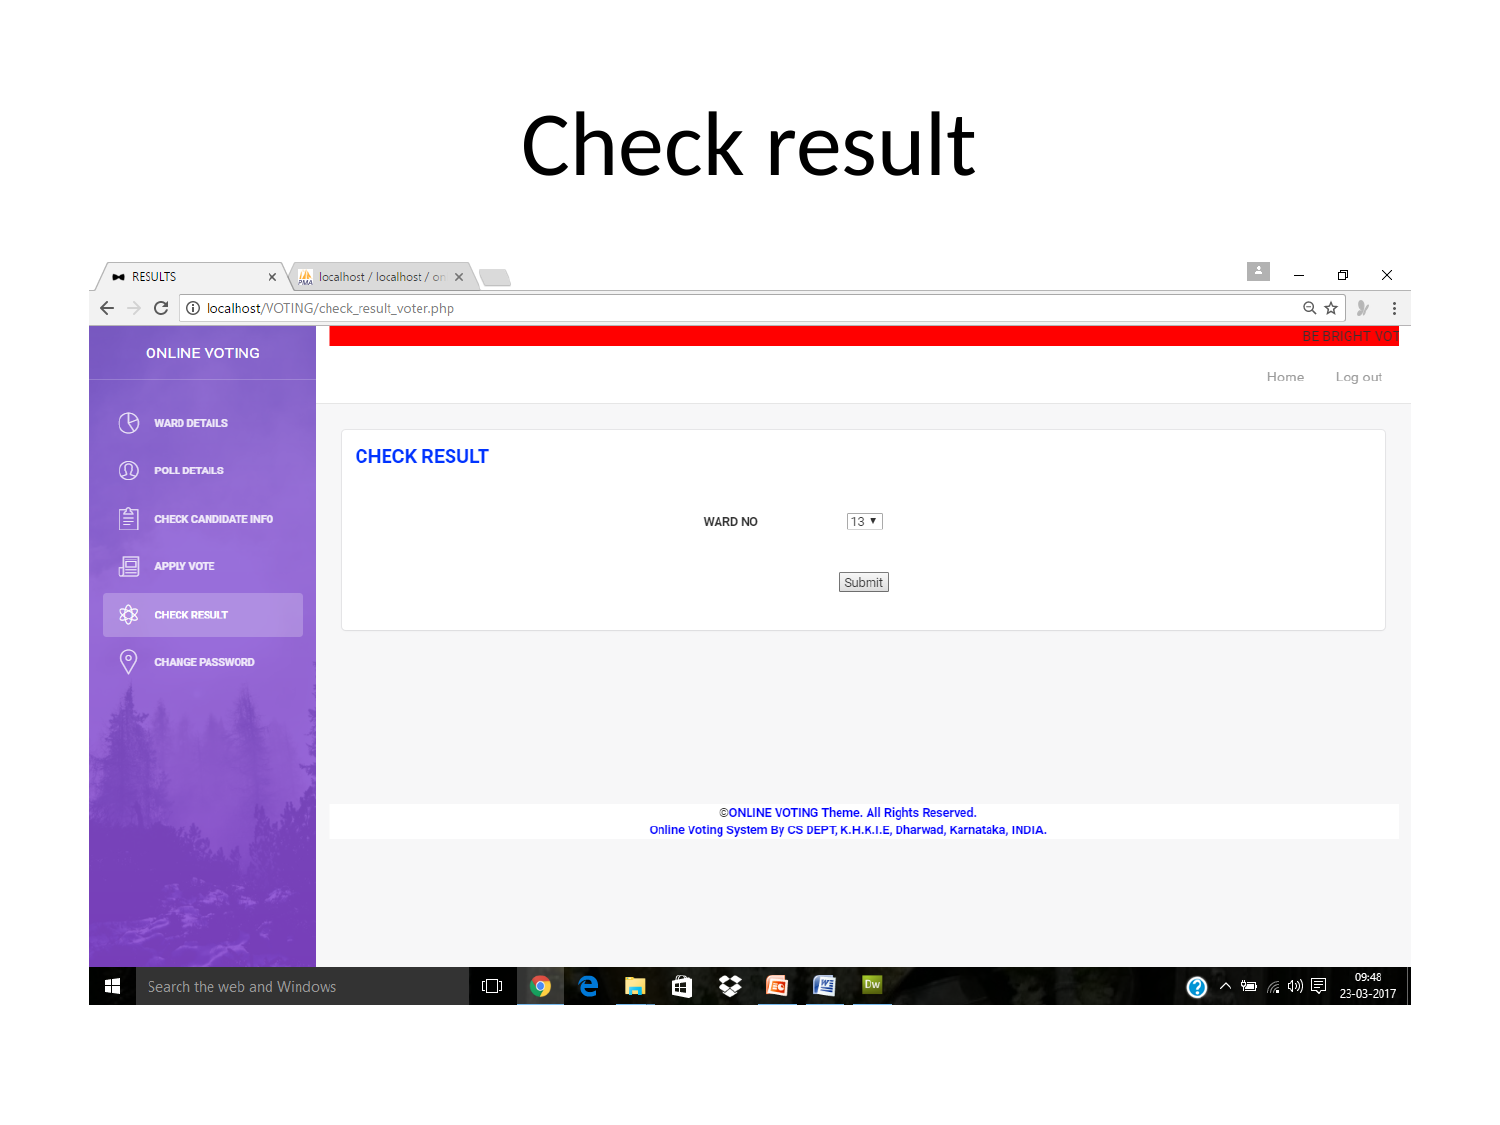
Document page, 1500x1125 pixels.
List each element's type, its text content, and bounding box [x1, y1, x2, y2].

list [89, 262, 1411, 1006]
title Check result [75, 45, 1425, 233]
